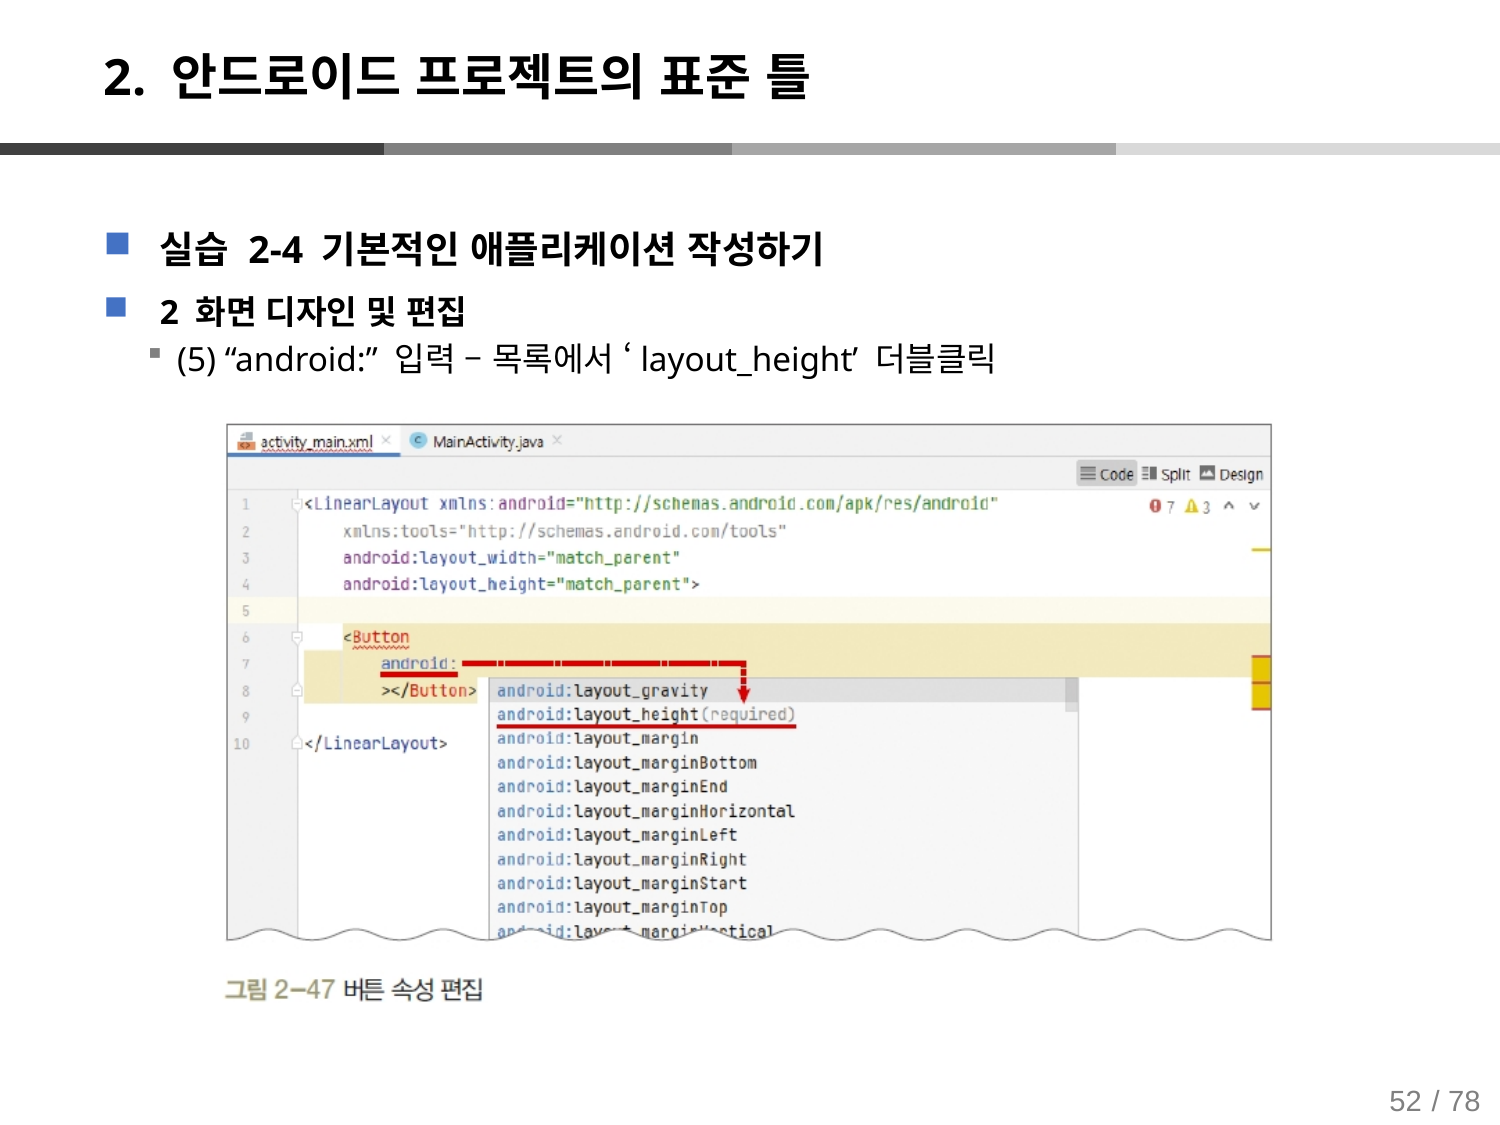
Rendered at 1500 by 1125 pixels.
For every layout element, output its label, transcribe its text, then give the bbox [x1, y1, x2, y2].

list 실습 2-4 기본적인 애플리케이션 작성하기 2 화면 디자인 및 편집 (5) “android:” 입력 – 목록에서 ‘layout_height’ 더블클릭 [88, 196, 1432, 1083]
picture [221, 416, 1279, 1004]
title 2. 안드로이드 프로젝트의 표준 틀 [88, 30, 1211, 121]
